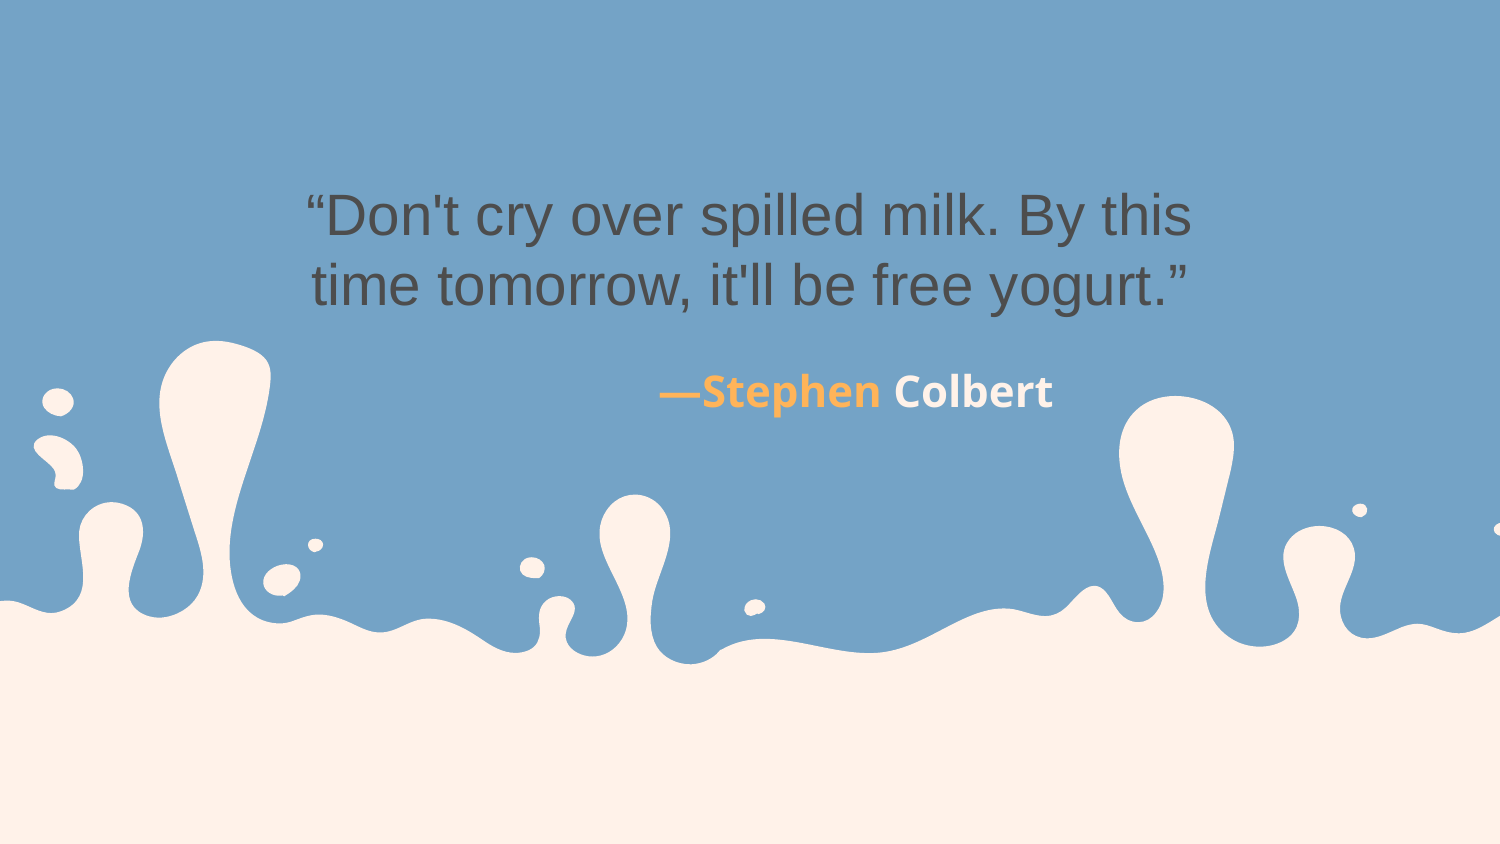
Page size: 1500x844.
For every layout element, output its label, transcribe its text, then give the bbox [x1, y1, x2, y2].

subtitle “Don't cry over spilled milk. By this time tomorrow, it'll be free yogurt.” [228, 110, 1272, 385]
title —Stephen Colbert [481, 385, 1231, 434]
